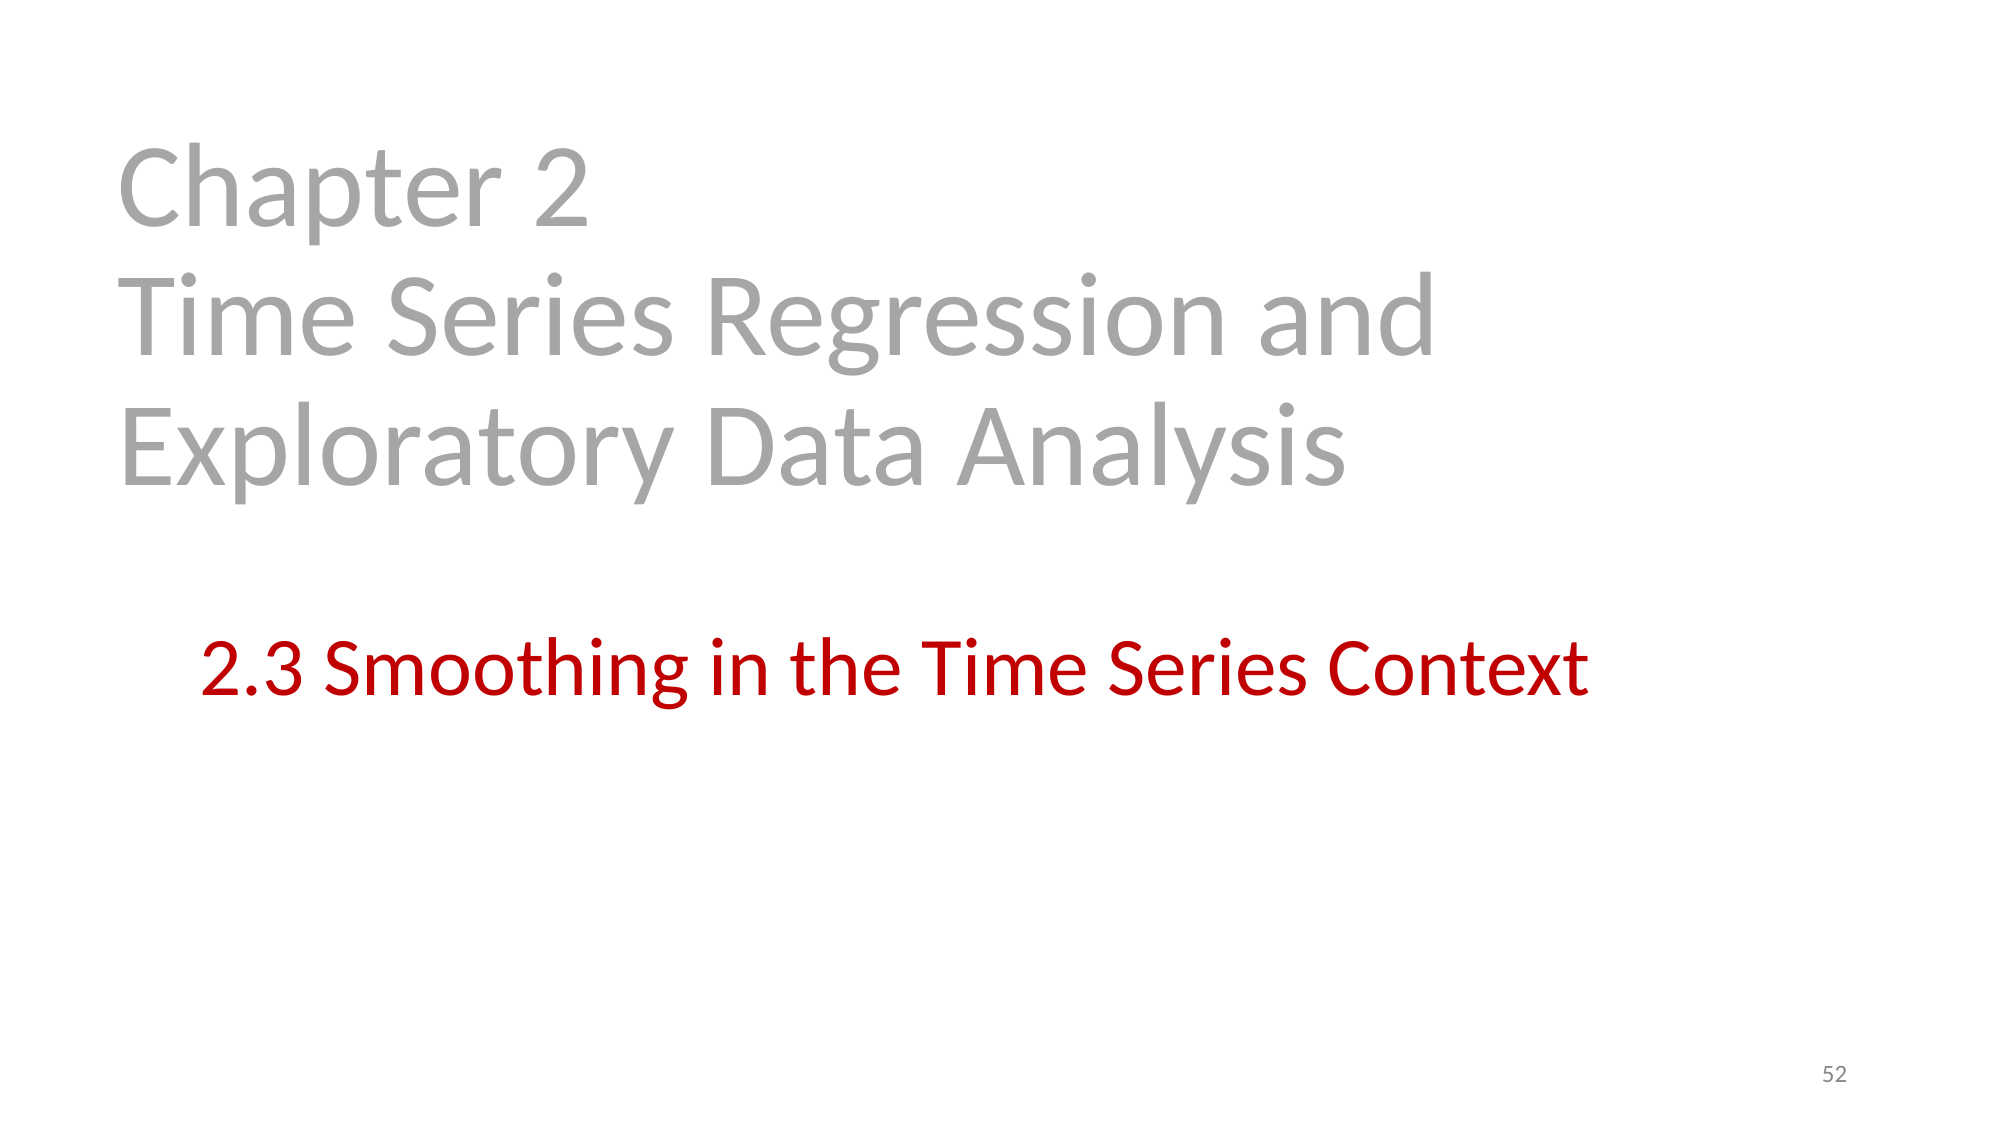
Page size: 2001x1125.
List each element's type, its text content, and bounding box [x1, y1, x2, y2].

slide_number 52 [1412, 1042, 1863, 1103]
title Chapter 2 Time Series Regression and Exploratory Data Analysis [102, 111, 1828, 519]
list 2.3 Smoothing in the Time Series Context [146, 616, 2000, 863]
